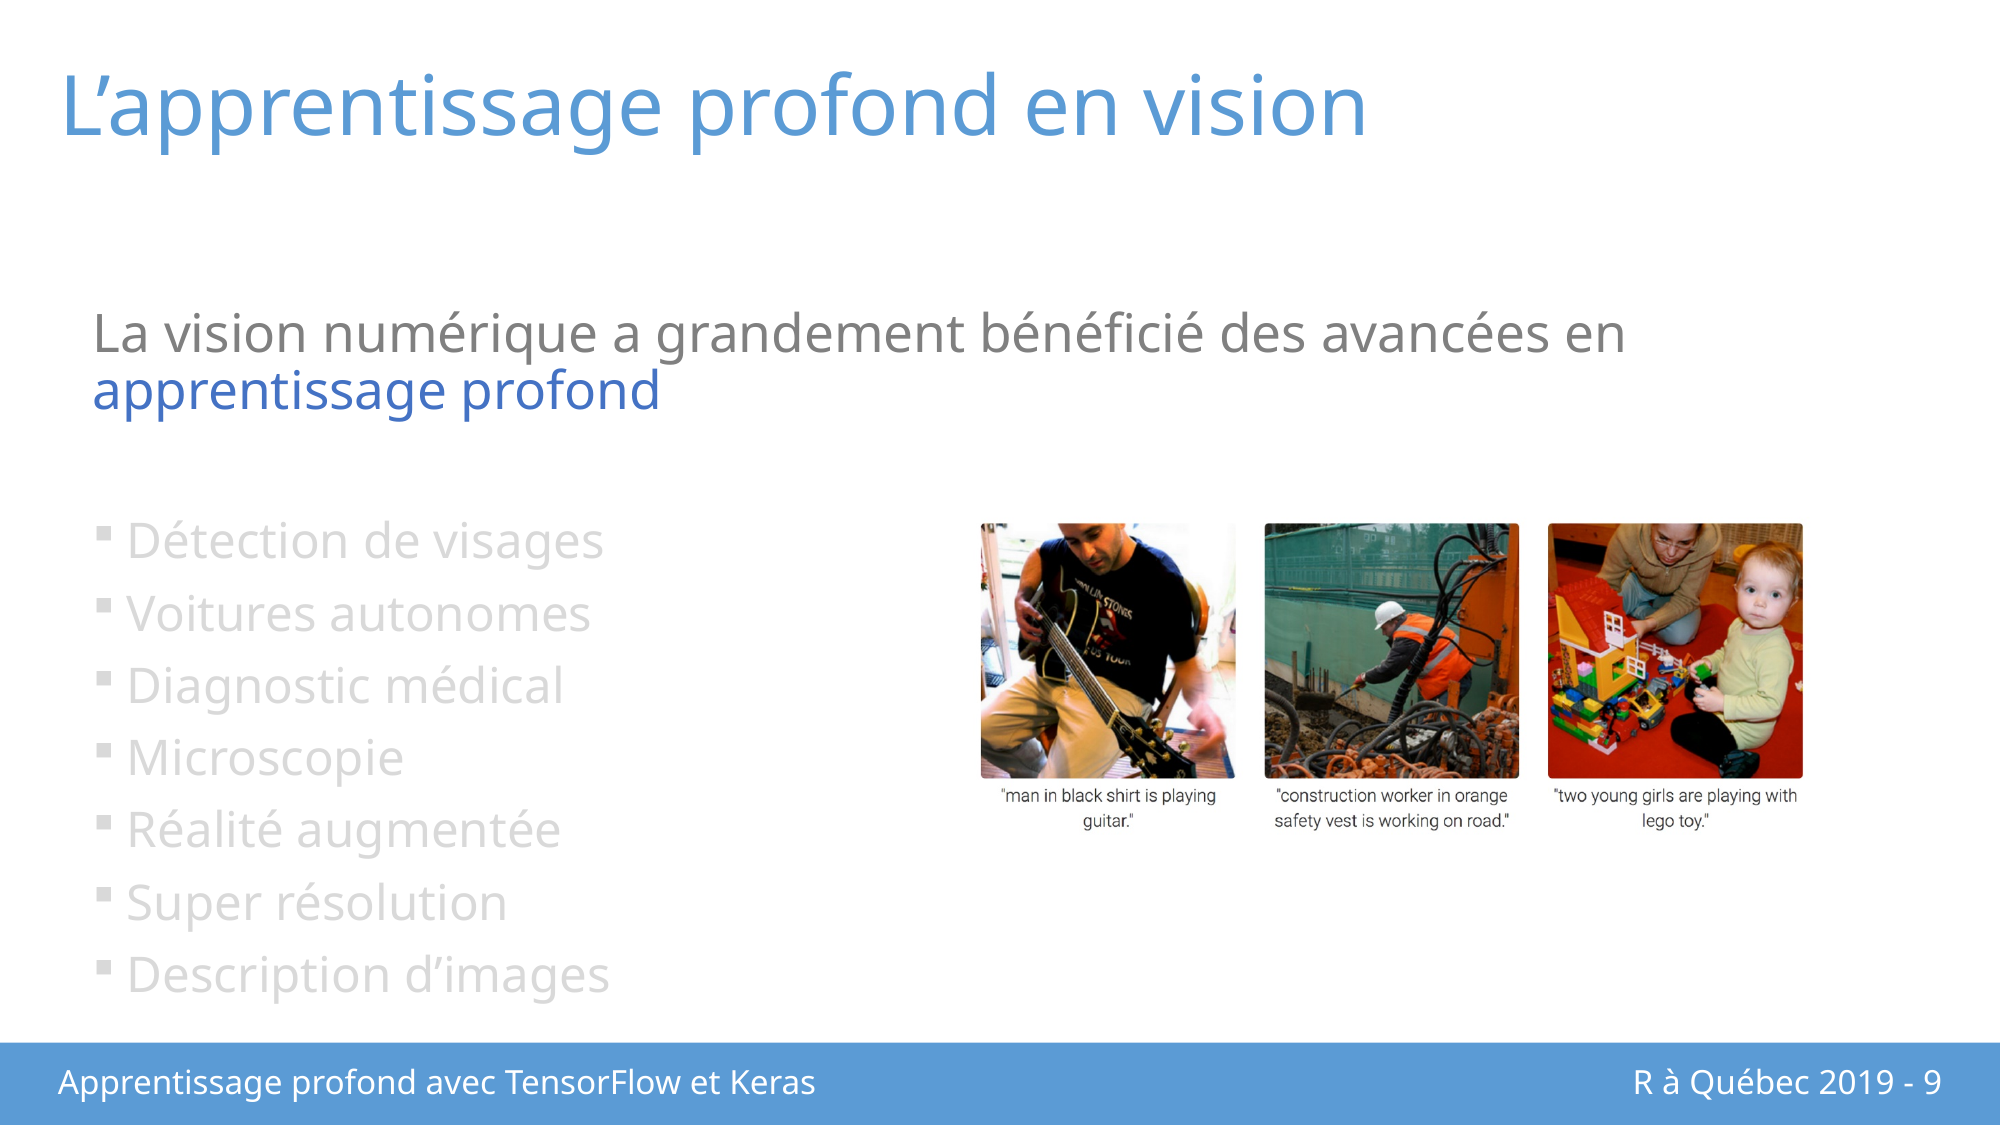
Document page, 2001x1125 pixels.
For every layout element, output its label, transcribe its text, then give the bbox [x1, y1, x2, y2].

text_box La vision numérique a grandement bénéficié des avancées en apprentissage profond Détection de visages Voitures autonomes Diagnostic médical Microscopie Réalité augmentée Super résolution Description d’images [77, 299, 1927, 1014]
title L’apprentissage profond en vision [0, 0, 2000, 218]
text_box [921, 373, 1879, 1029]
footer Apprentissage profond avec TensorFlow et Keras [42, 1042, 862, 1125]
slide_number R à Québec 2019 - 9 [1507, 1053, 1958, 1114]
picture [925, 394, 1862, 976]
